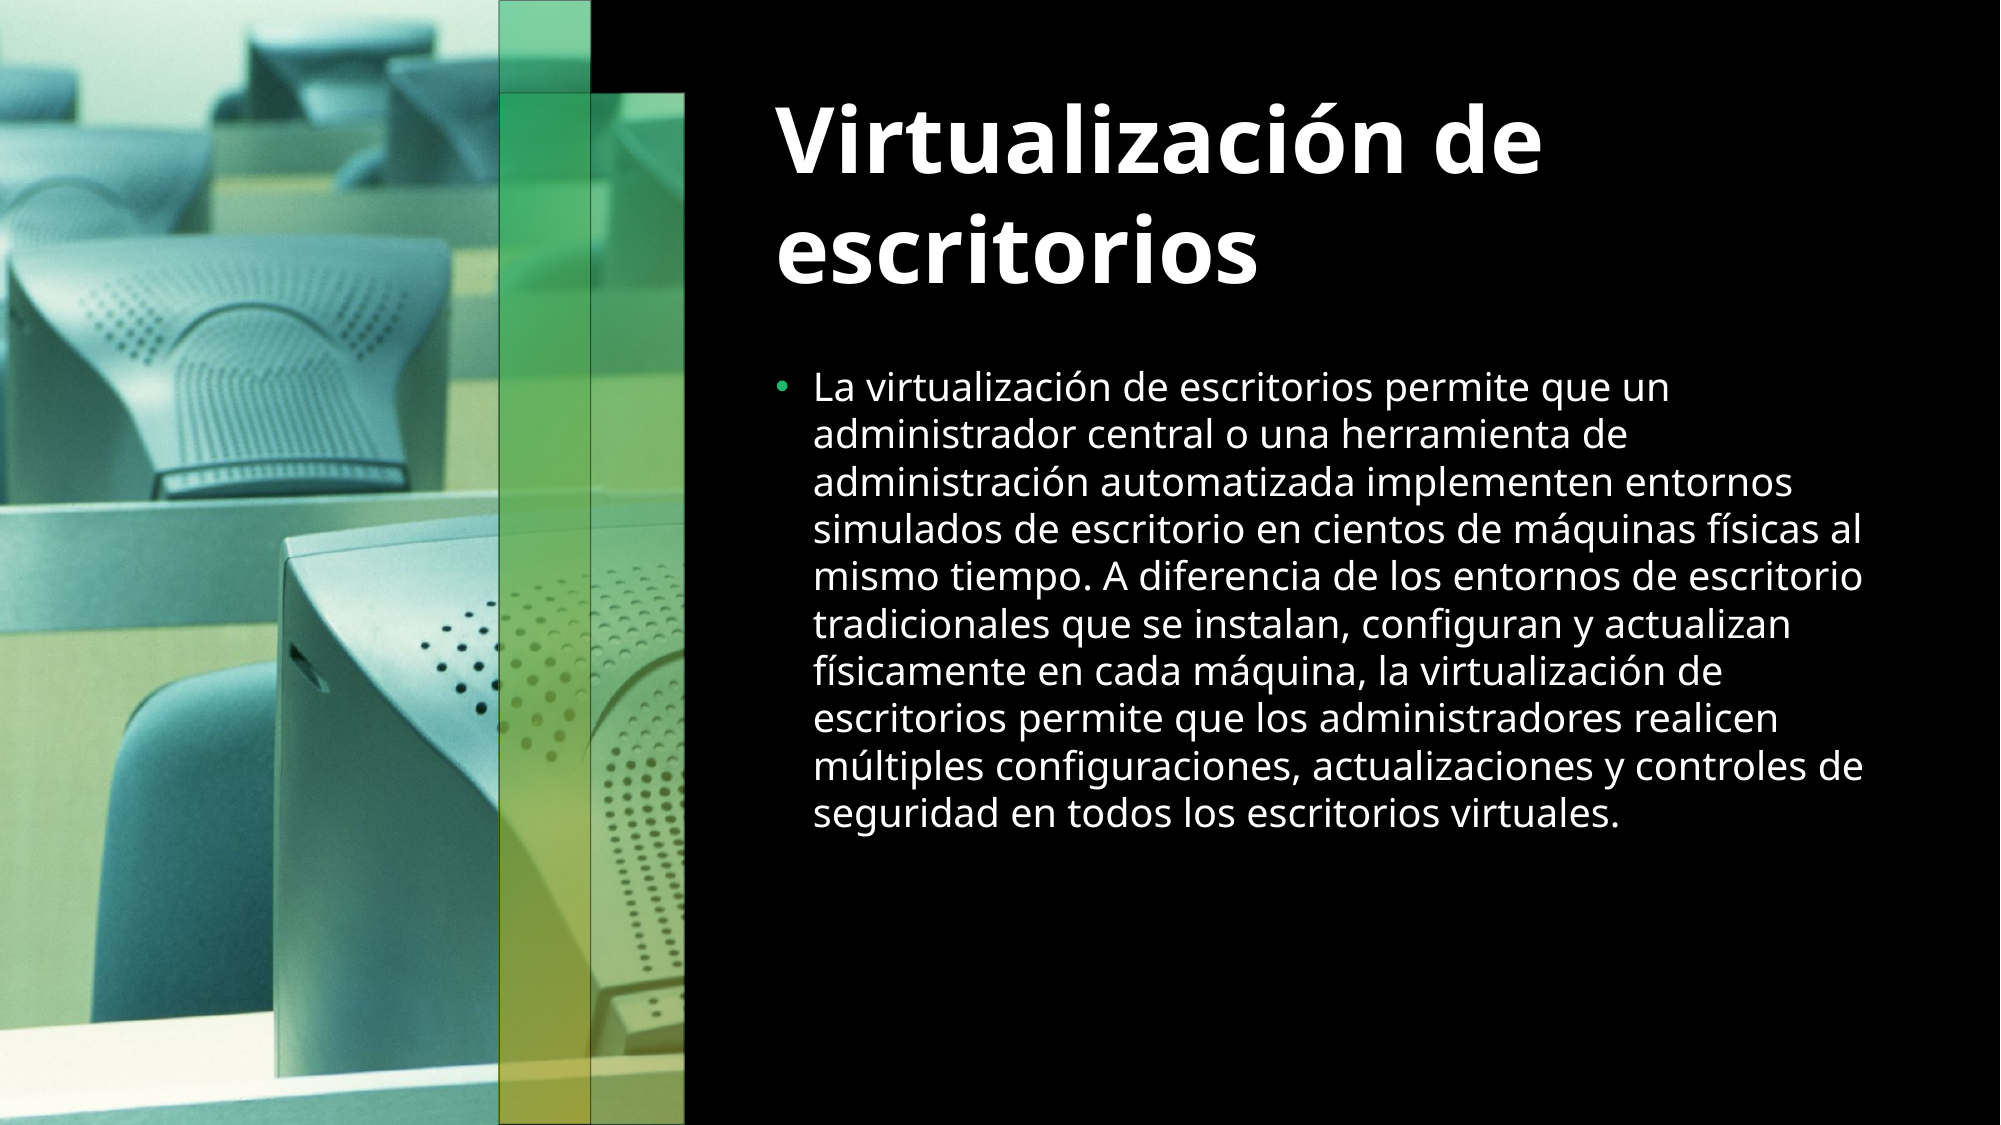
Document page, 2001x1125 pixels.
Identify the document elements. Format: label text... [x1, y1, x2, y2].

text_box [685, 0, 2000, 1125]
list La virtualización de escritorios permite que un administrador central o una herramienta de administración automatizada implementen entornos simulados de escritorio en cientos de máquinas físicas al mismo tiempo. A diferencia de los entornos de escritorio tradicionales que se instalan, configuran y actualizan físicamente en cada máquina, la virtualización de escritorios permite que los administradores realicen múltiples configuraciones, actualizaciones y controles de seguridad en todos los escritorios virtuales. [760, 354, 1908, 999]
title Virtualización de escritorios [760, 74, 1908, 329]
picture [0, 0, 685, 1125]
